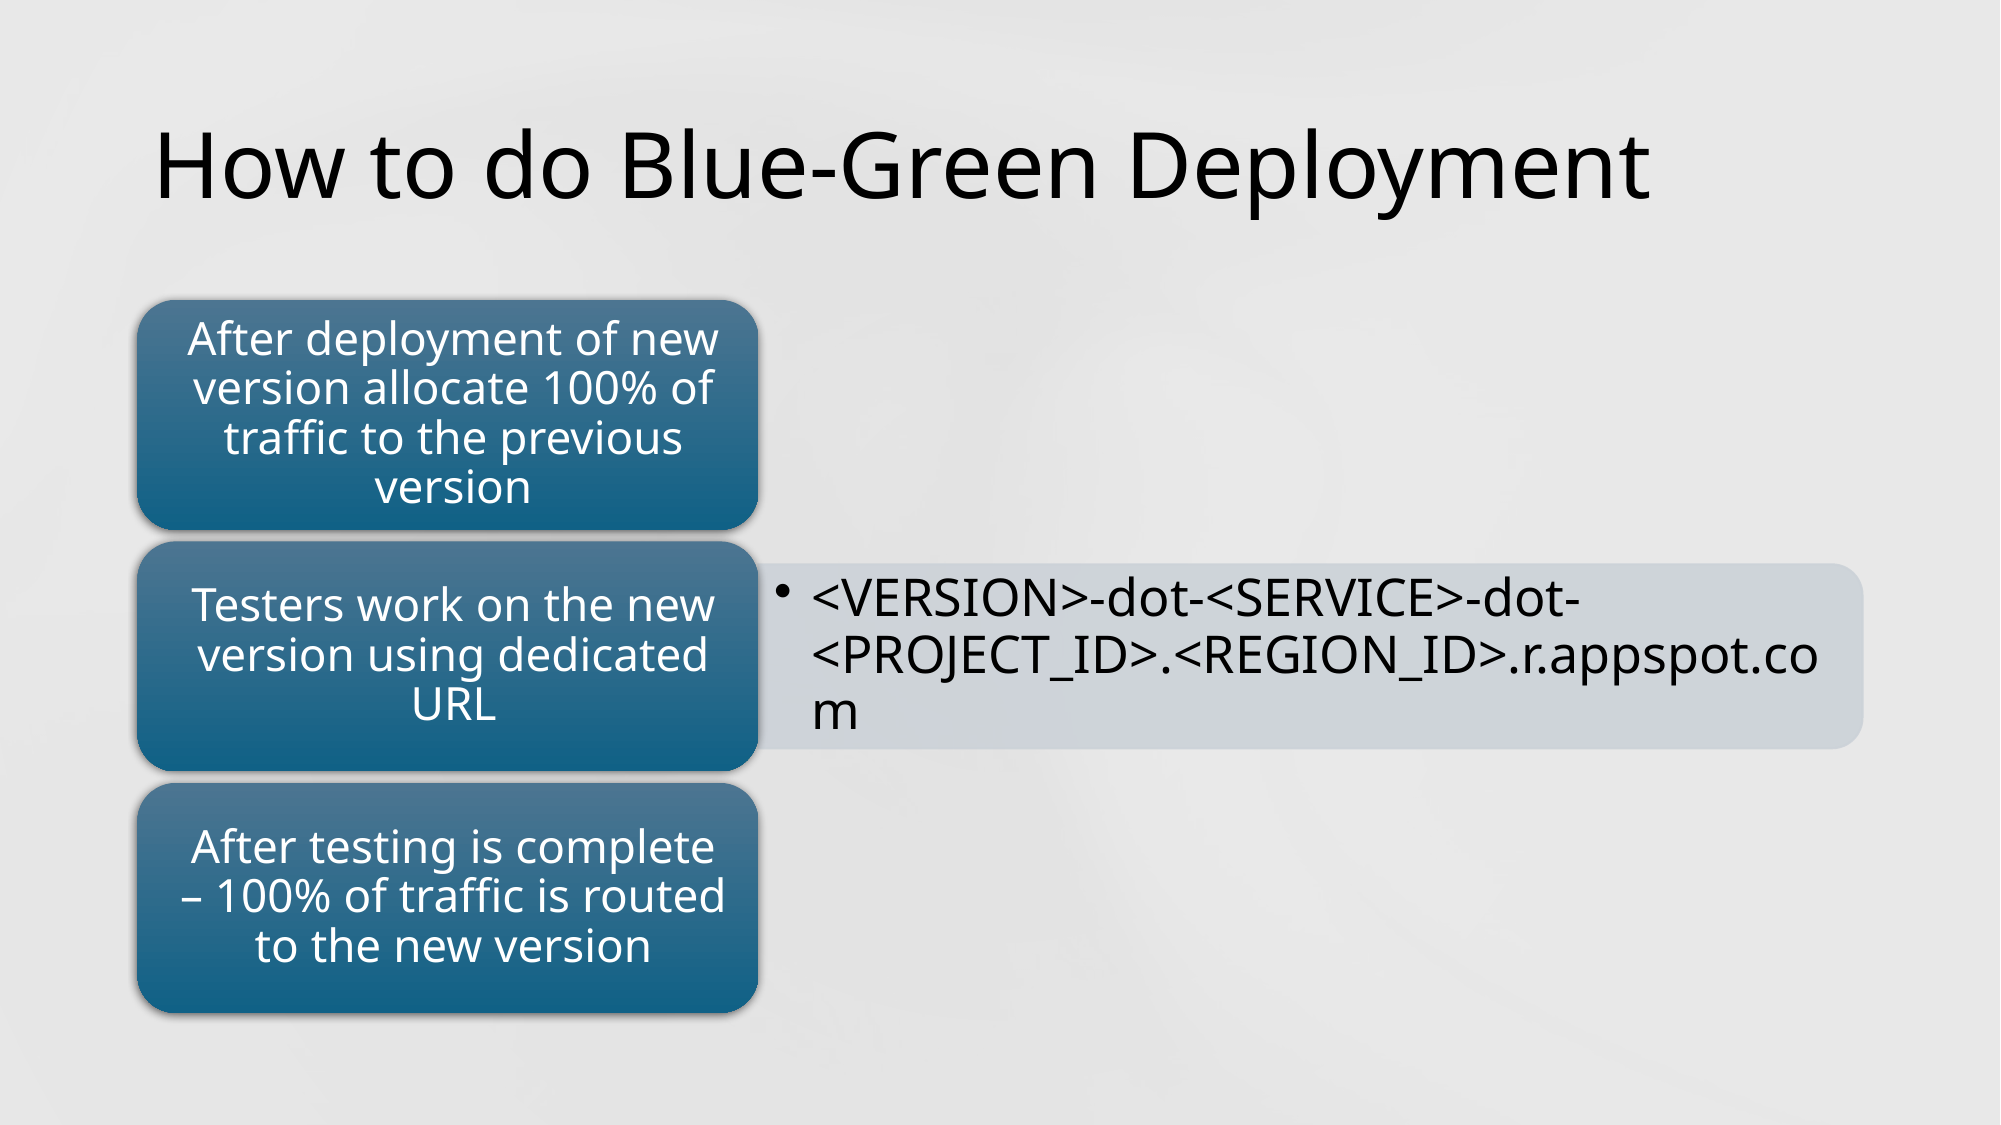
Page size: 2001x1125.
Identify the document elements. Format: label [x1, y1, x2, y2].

list [136, 298, 1863, 1014]
picture [0, 0, 2000, 1125]
